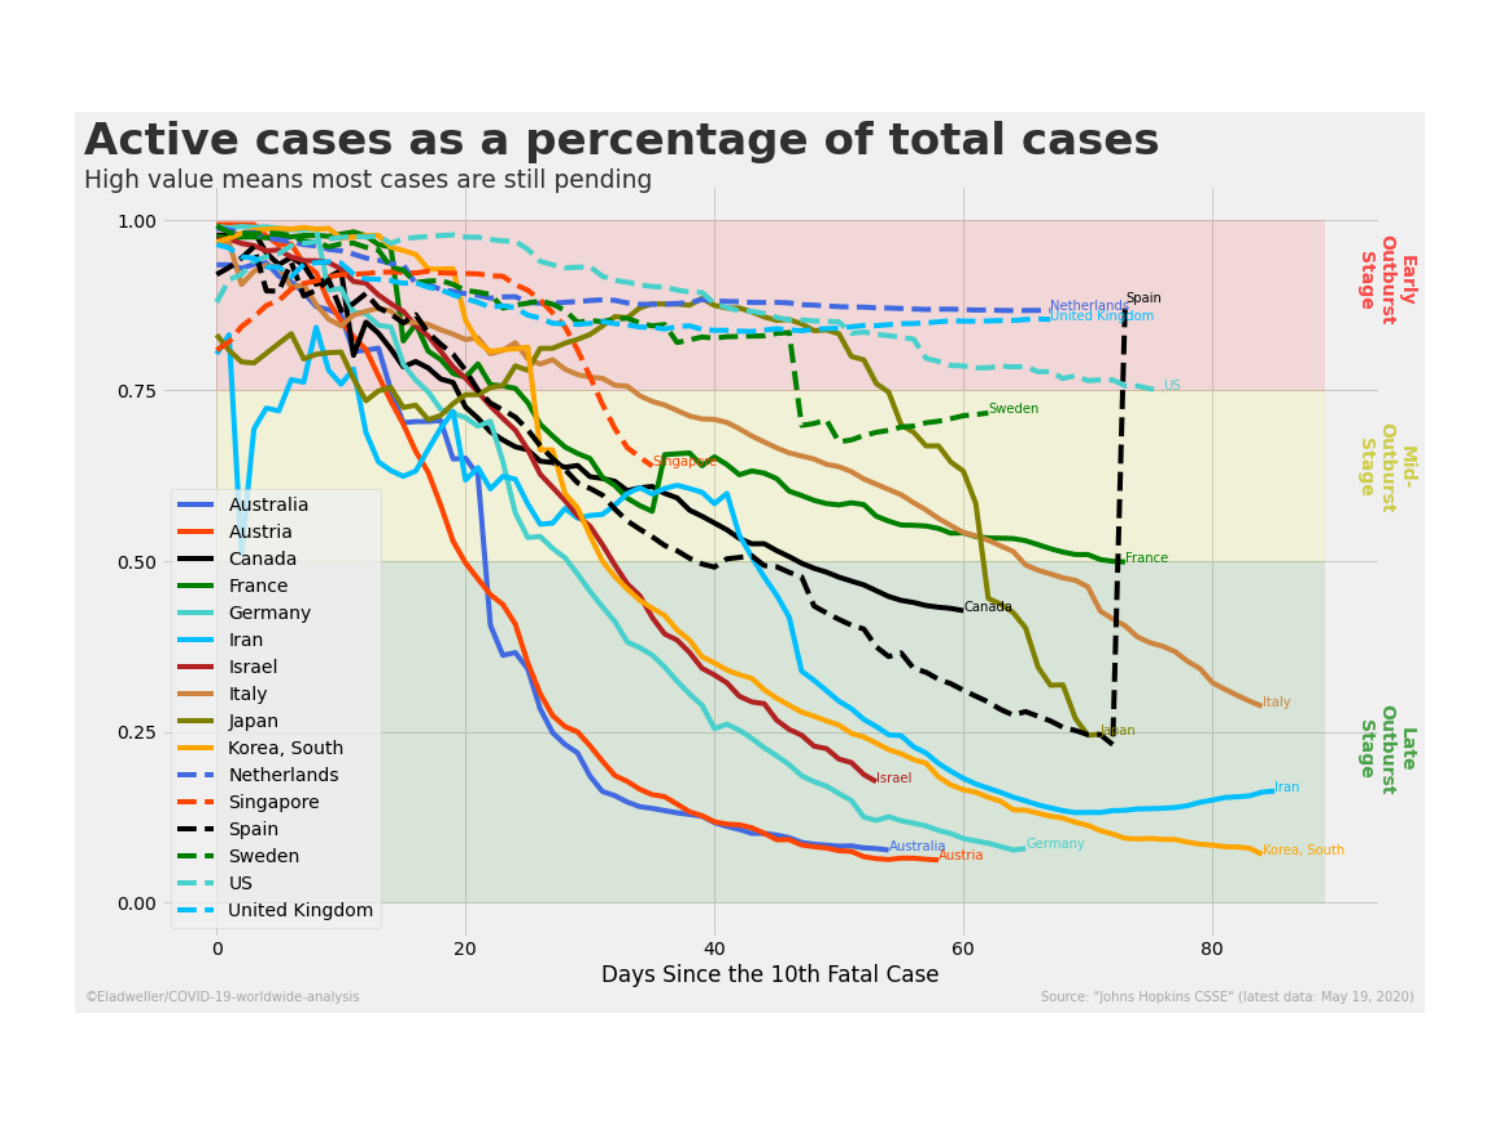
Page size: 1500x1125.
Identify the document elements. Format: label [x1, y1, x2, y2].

picture [74, 112, 1426, 1013]
